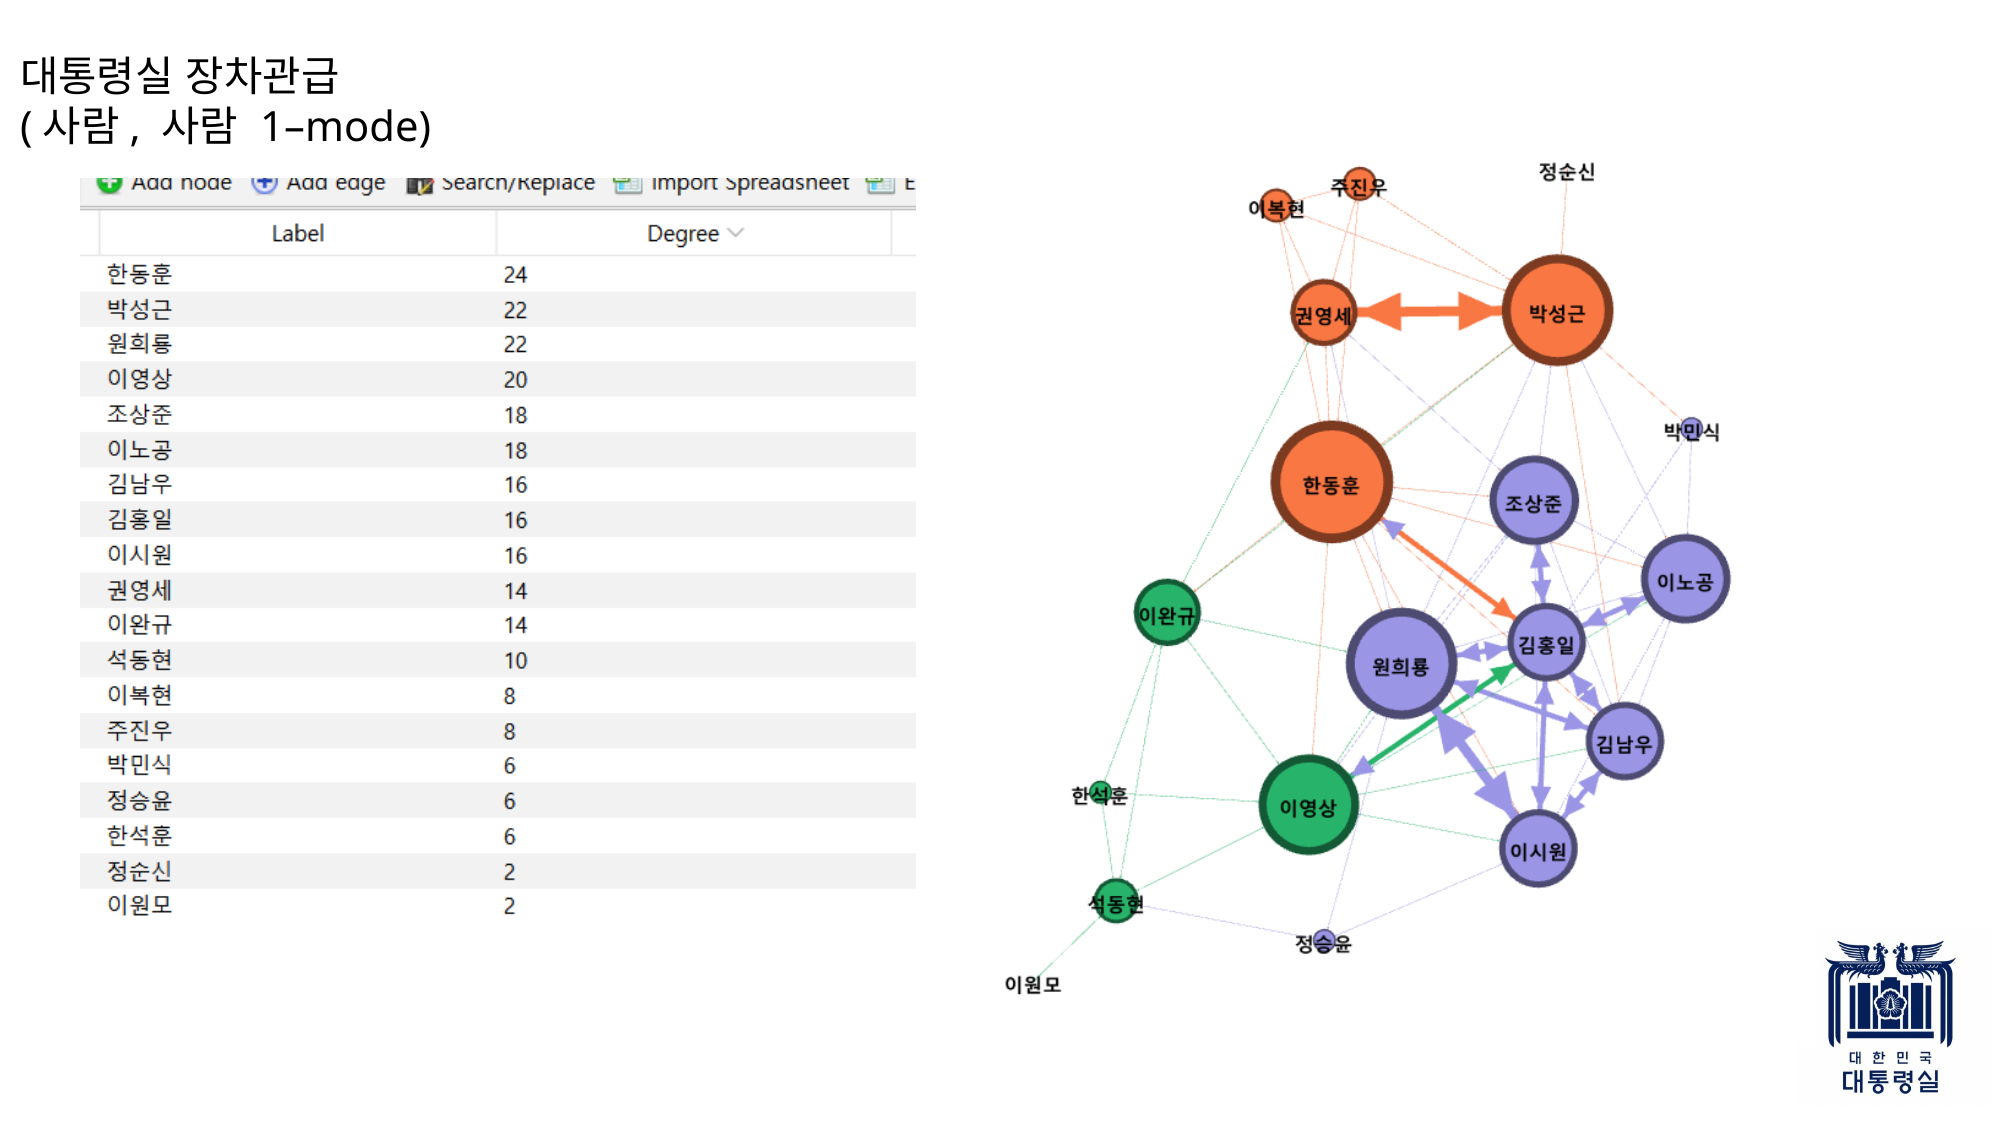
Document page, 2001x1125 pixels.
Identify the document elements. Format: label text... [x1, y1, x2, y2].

picture [964, 134, 1991, 1110]
picture [79, 178, 917, 994]
text_box 대통령실 장차관급 (사람, 사람 1–mode) [5, 42, 446, 158]
